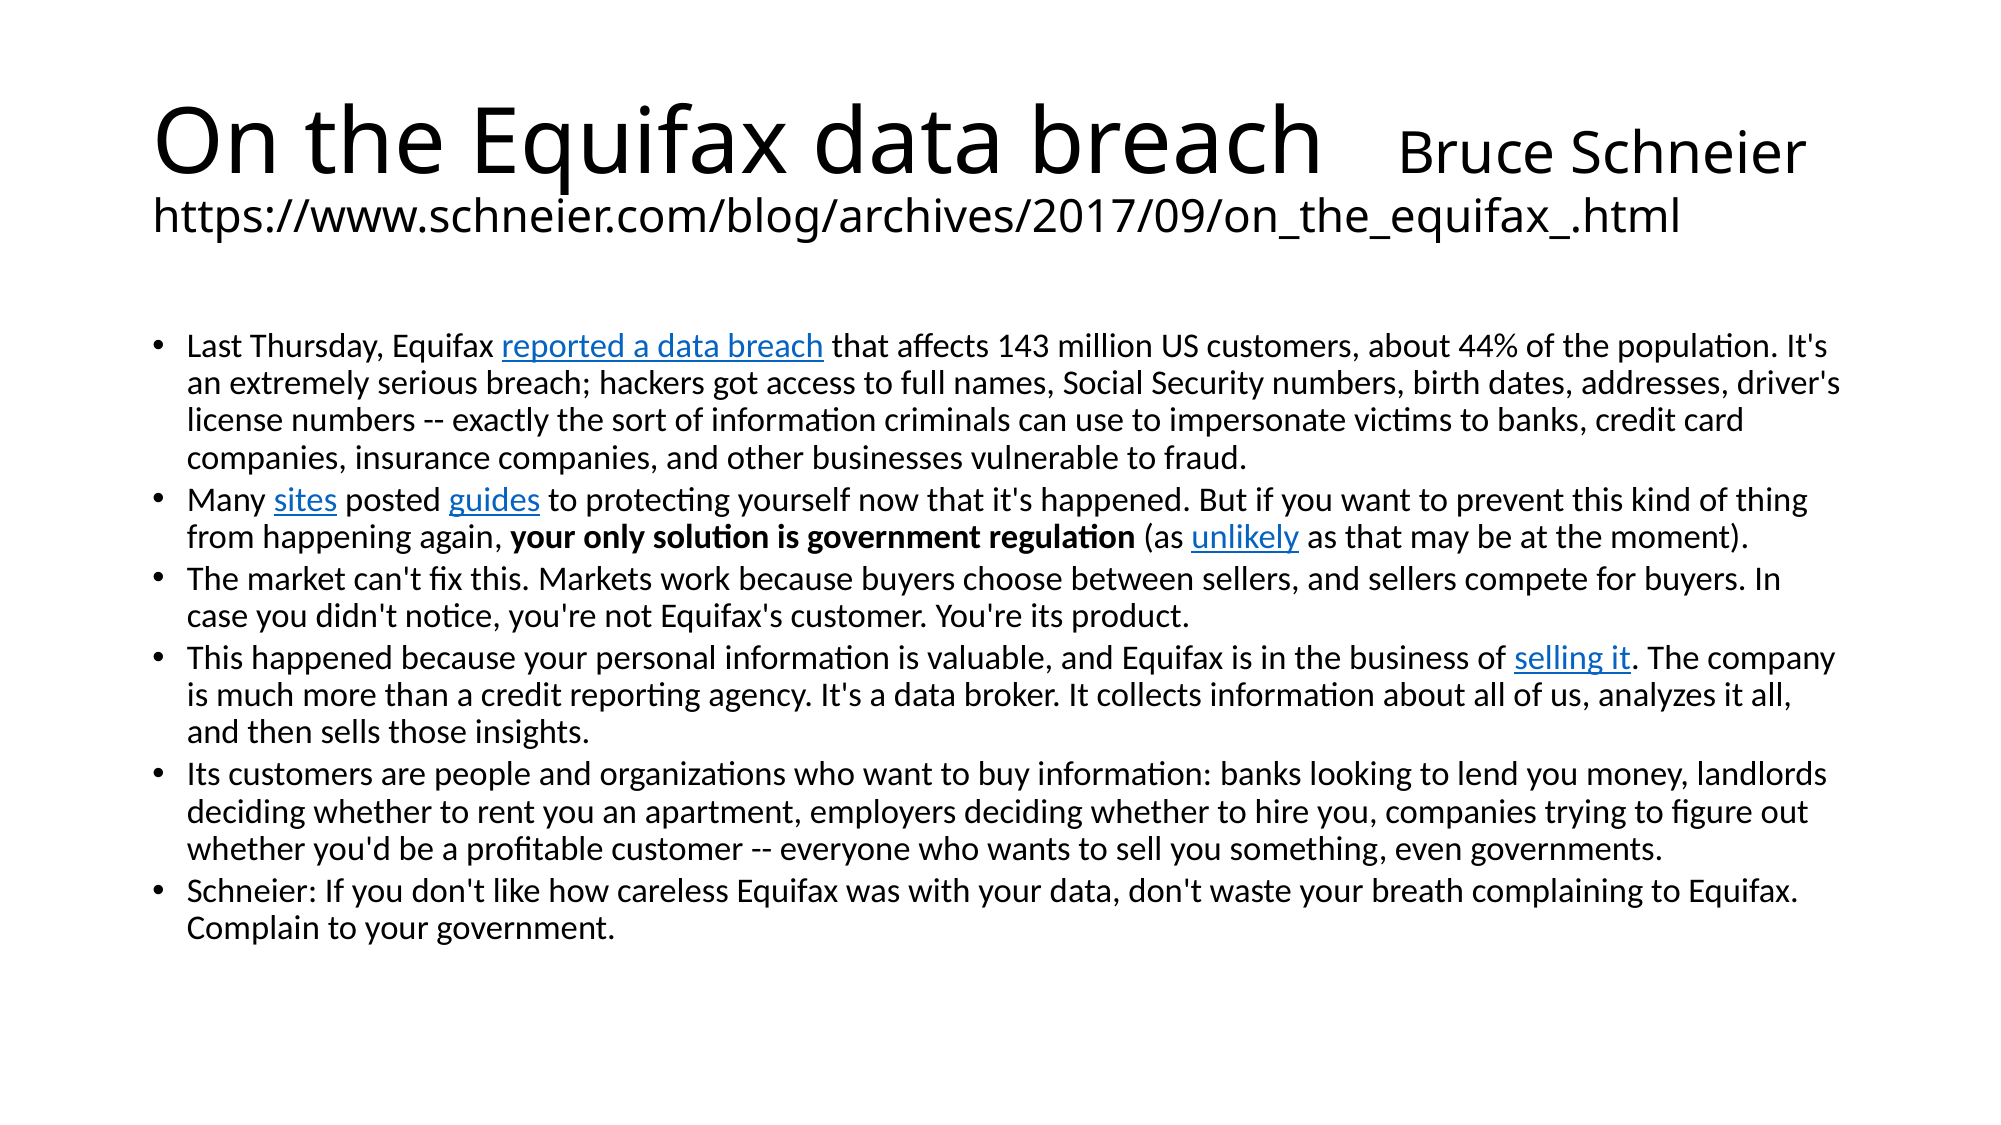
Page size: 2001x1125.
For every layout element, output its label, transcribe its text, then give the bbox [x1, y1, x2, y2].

title On the Equifax data breach Bruce Schneier https://www.schneier.com/blog/archives/2017/09/on_the_equifax_.html [137, 59, 1863, 278]
list Last Thursday, Equifax reported a data breach that affects 143 million US customers, about 44% of the population. It's an extremely serious breach; hackers got access to full names, Social Security numbers, birth dates, addresses, driver's license numbers -- exactly the sort of information criminals can use to impersonate victims to banks, credit card companies, insurance companies, and other businesses vulnerable to fraud. Many sites posted guides to protecting yourself now that it's happened. But if you want to prevent this kind of thing from happening again, your only solution is government regulation (as unlikely as that may be at the moment). The market can't fix this. Markets work because buyers choose between sellers, and sellers compete for buyers. In case you didn't notice, you're not Equifax's customer. You're its product. This happened because your personal information is valuable, and Equifax is in the business of selling it. The company is much more than a credit reporting agency. It's a data broker. It collects information about all of us, analyzes it all, and then sells those insights. Its customers are people and organizations who want to buy information: banks looking to lend you money, landlords deciding whether to rent you an apartment, employers deciding whether to hire you, companies trying to figure out whether you'd be a profitable customer -- everyone who wants to sell you something, even governments. Schneier: If you don't like how careless Equifax was with your data, don't waste your breath complaining to Equifax. Complain to your government. [137, 299, 1863, 1014]
